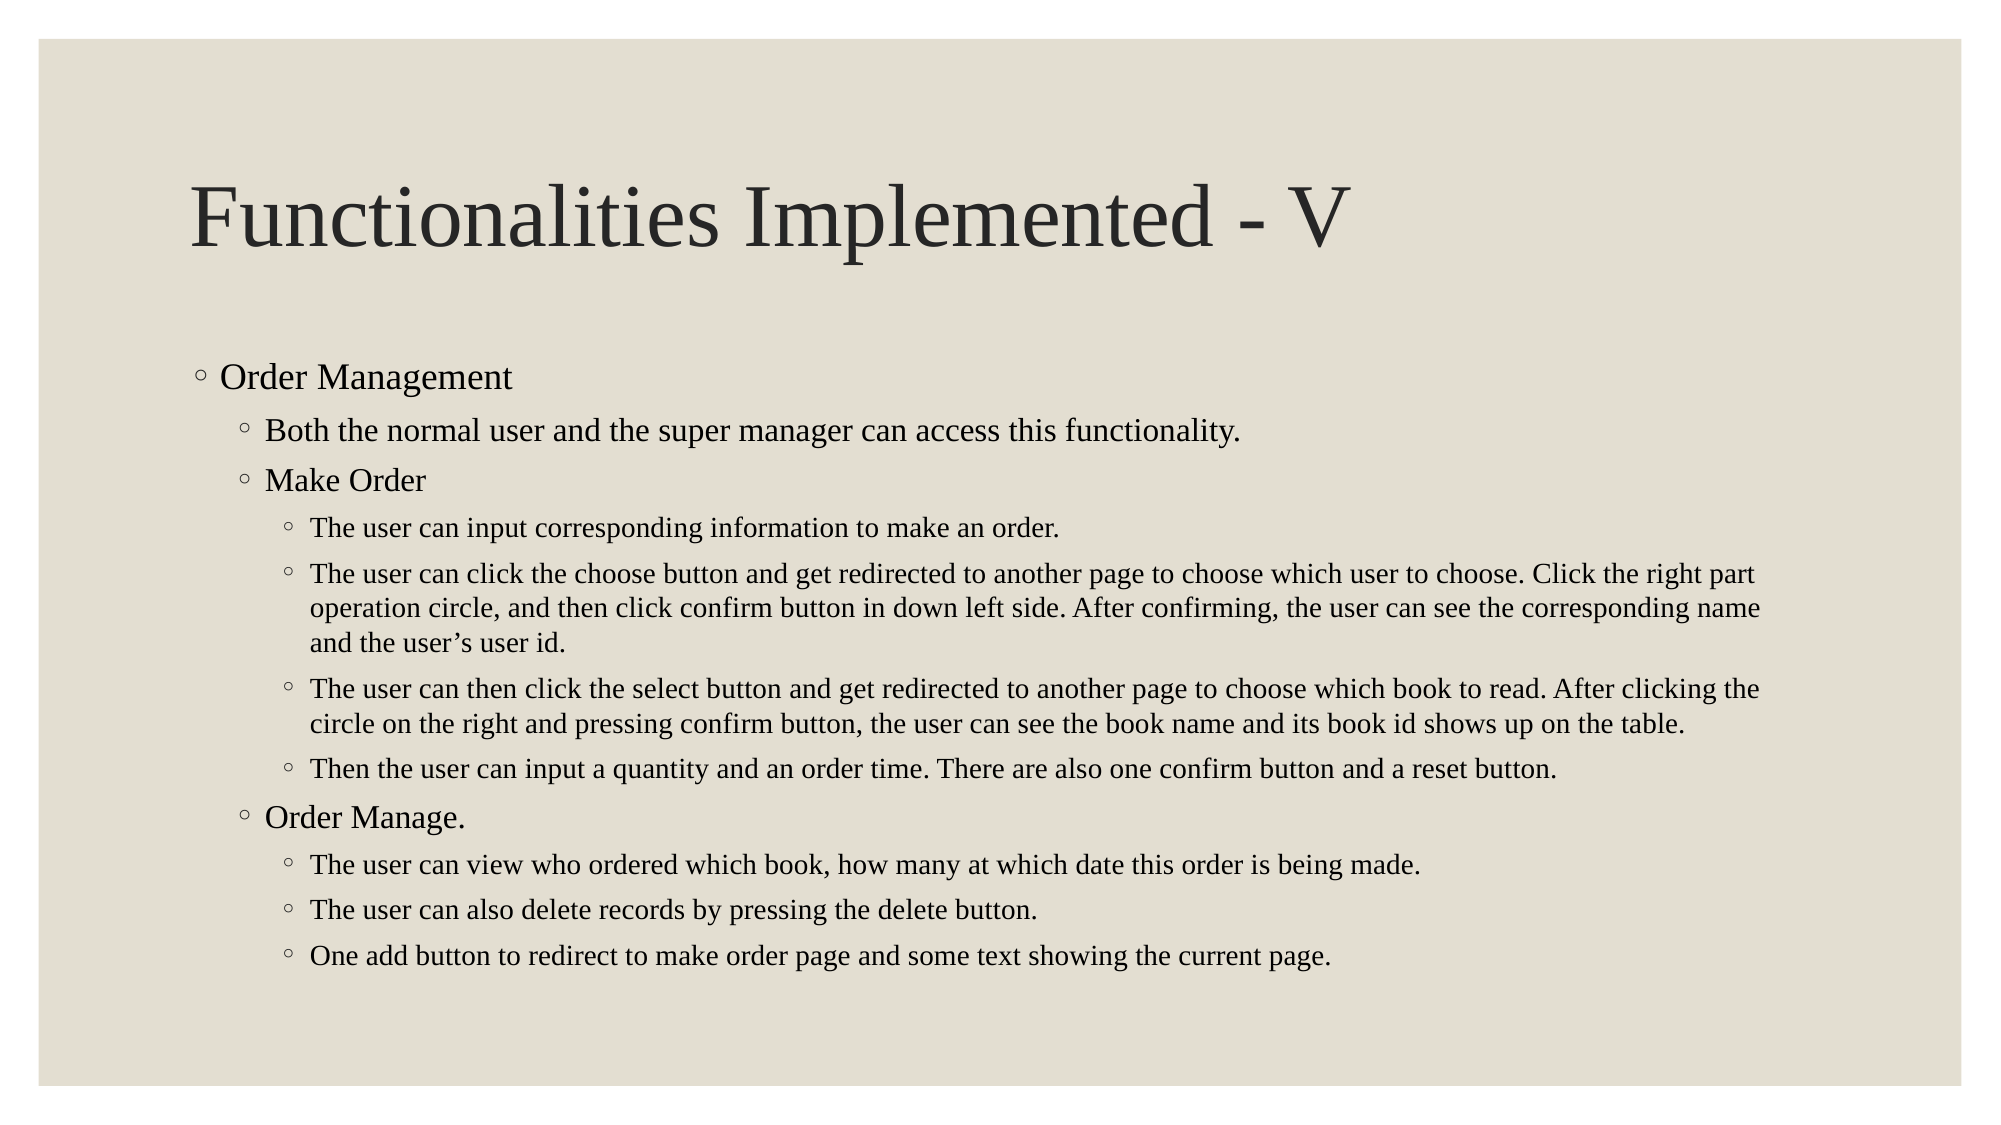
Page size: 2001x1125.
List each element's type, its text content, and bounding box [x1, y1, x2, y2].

list Order Management Both the normal user and the super manager can access this functionality. Make Order The user can input corresponding information to make an order. The user can click the choose button and get redirected to another page to choose which user to choose. Click the right part operation circle, and then click confirm button in down left side. After confirming, the user can see the corresponding name and the user’s user id. The user can then click the select button and get redirected to another page to choose which book to read. After clicking the circle on the right and pressing confirm button, the user can see the book name and its book id shows up on the table. Then the user can input a quantity and an order time. There are also one confirm button and a reset button. Order Manage. The user can view who ordered which book, how many at which date this order is being made. The user can also delete records by pressing the delete button. One add button to redirect to make order page and some text showing the current page. [174, 345, 1825, 990]
title Functionalities Implemented - V [174, 105, 1825, 331]
